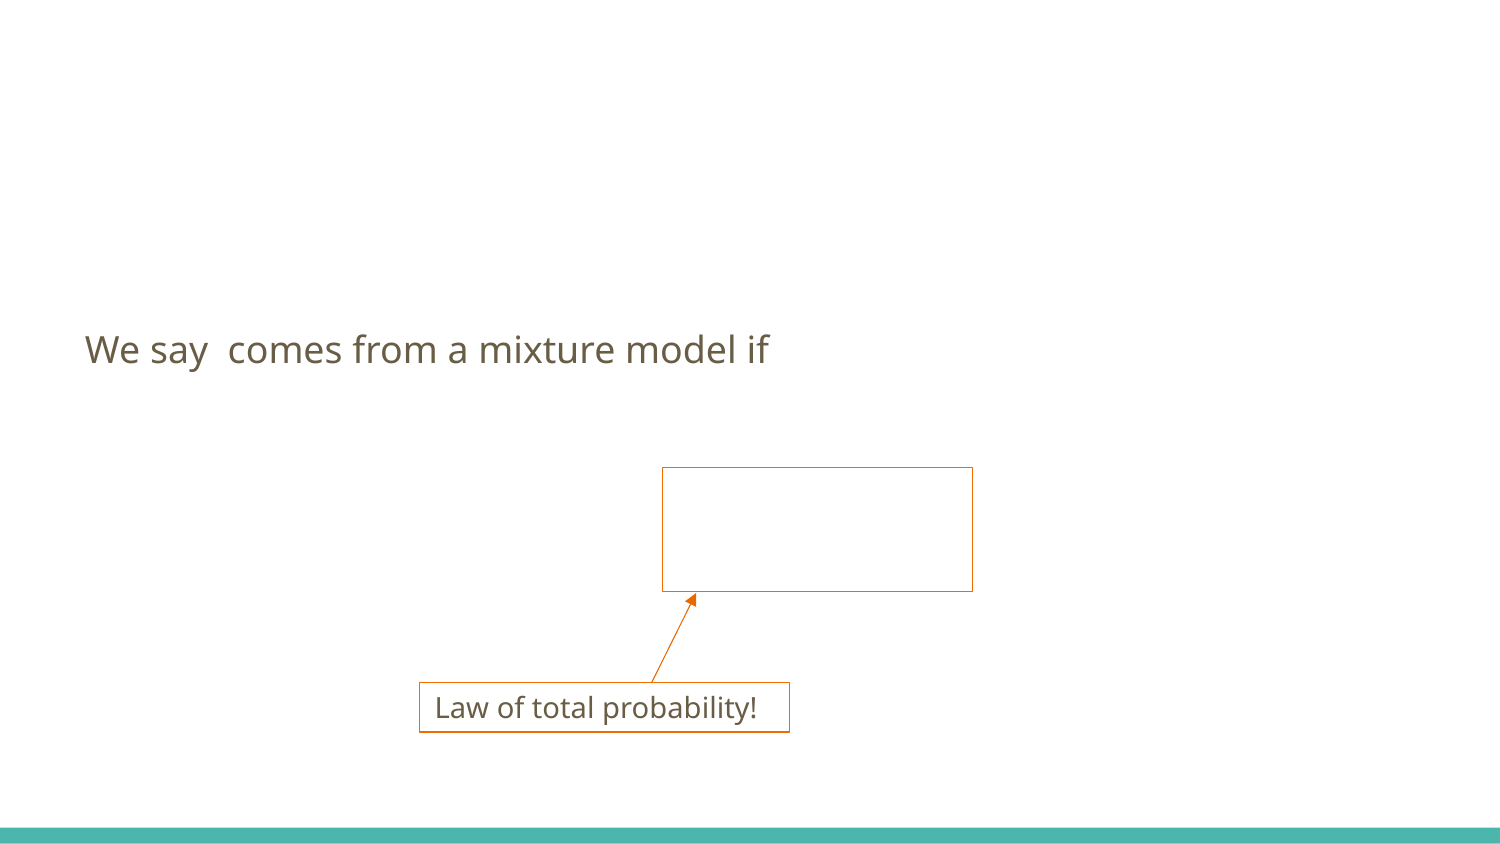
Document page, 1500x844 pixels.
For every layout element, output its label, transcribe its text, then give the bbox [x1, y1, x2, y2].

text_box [651, 592, 697, 683]
text_box [662, 467, 973, 592]
text_box Law of total probability! [419, 682, 790, 732]
